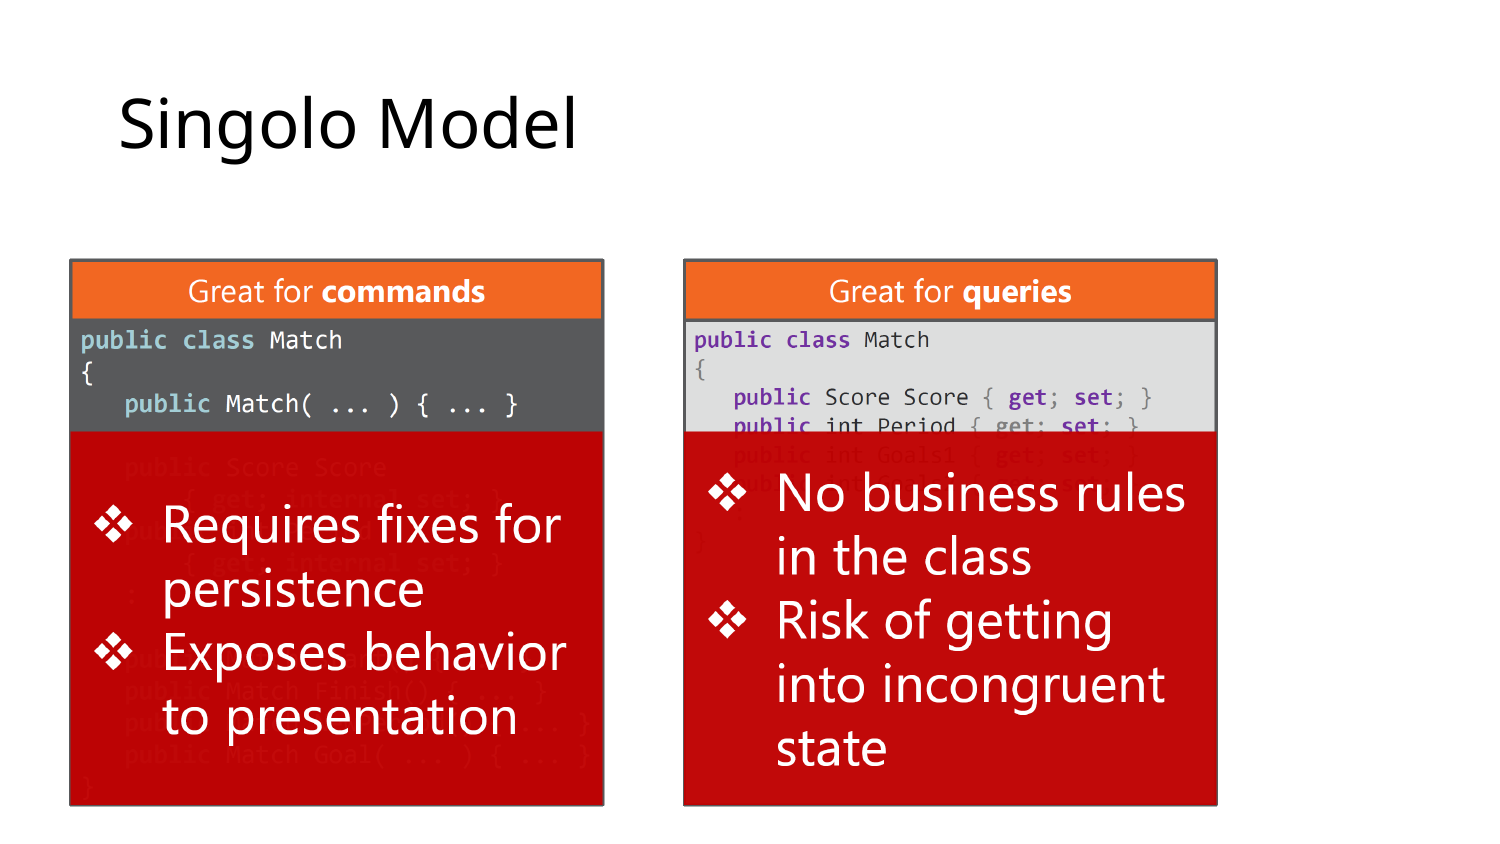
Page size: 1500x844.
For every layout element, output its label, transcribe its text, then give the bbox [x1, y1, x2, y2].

title Singolo Model [103, 44, 1397, 208]
picture [63, 253, 1222, 809]
